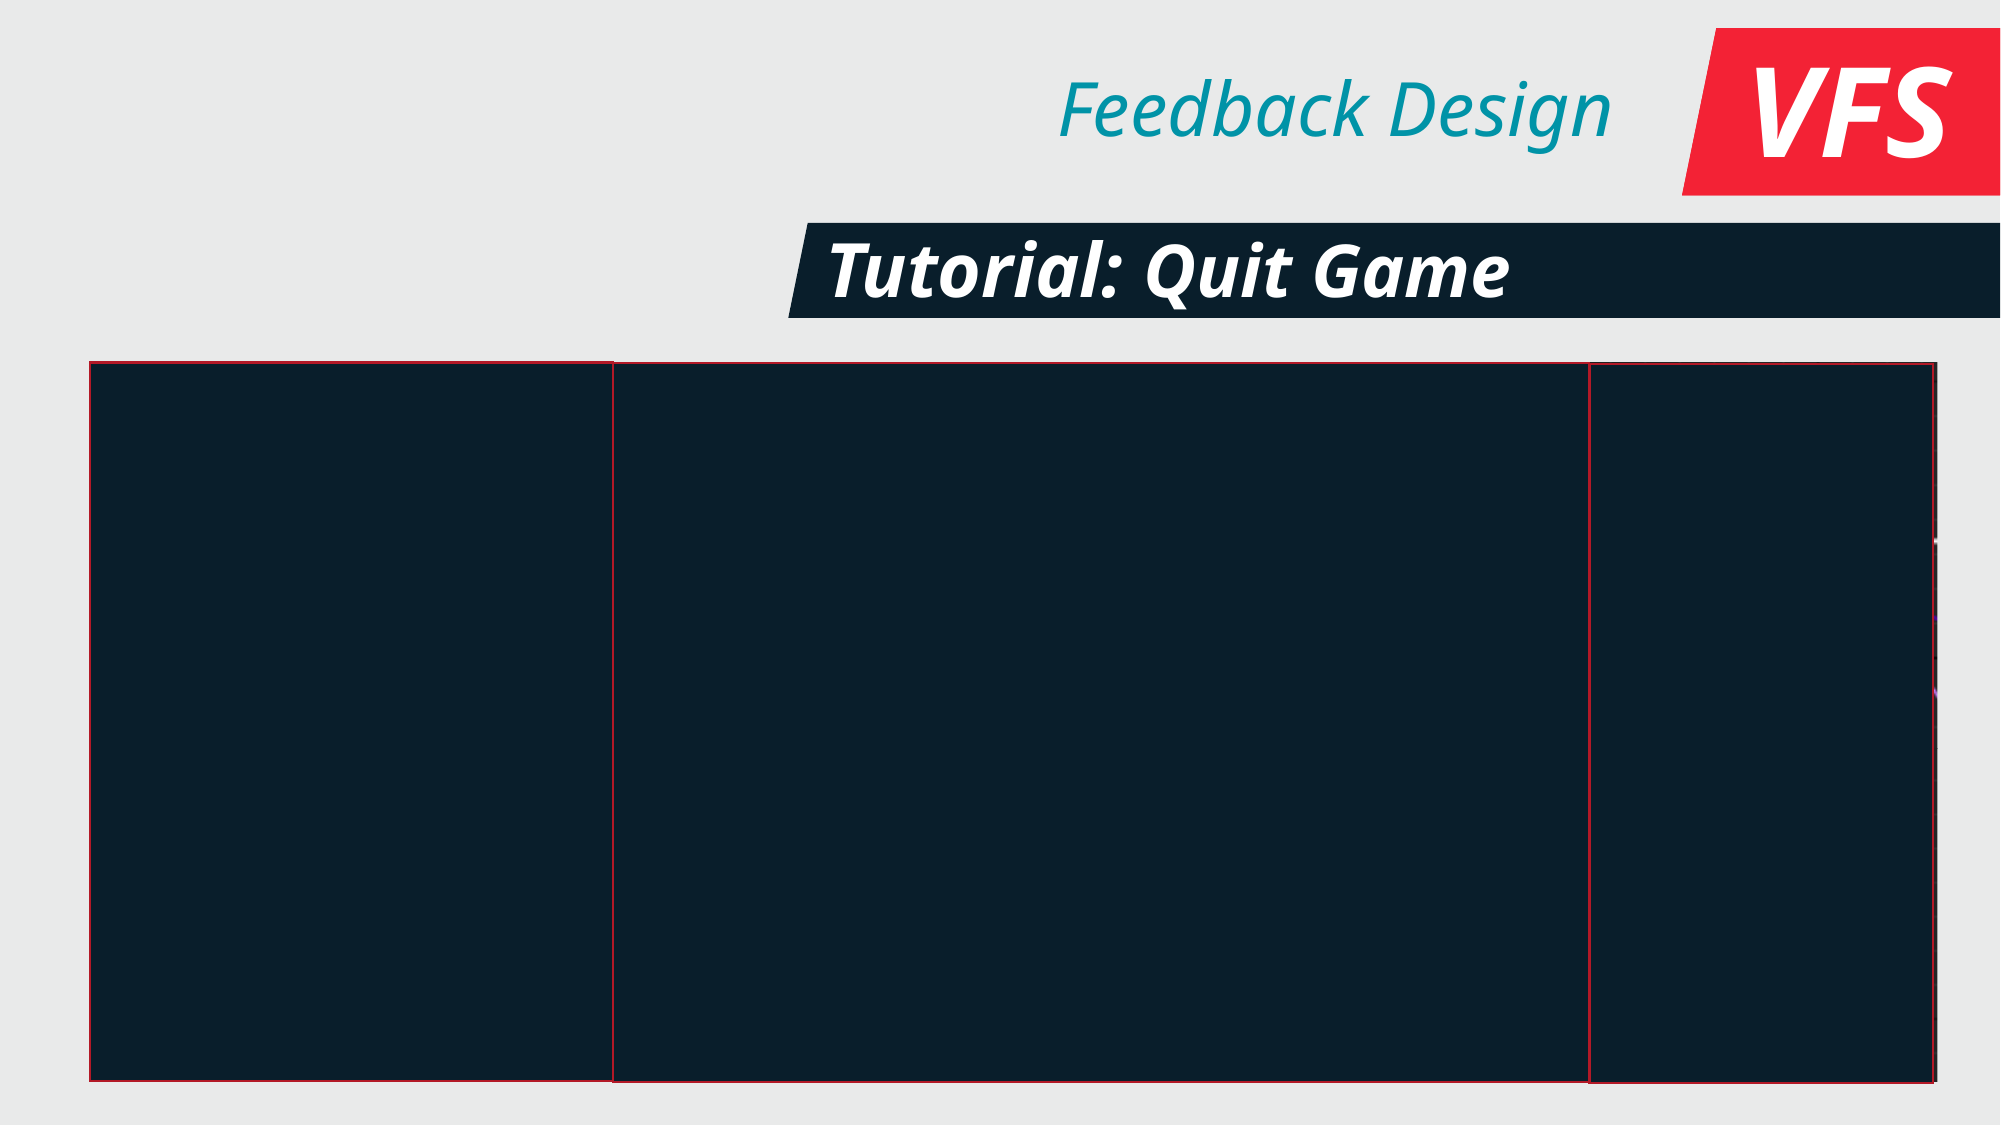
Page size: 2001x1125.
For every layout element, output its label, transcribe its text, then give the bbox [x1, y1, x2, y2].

list Tutorial: Quit Game [811, 225, 2000, 321]
title Feedback Design [401, 40, 1630, 183]
picture [89, 362, 1938, 1082]
